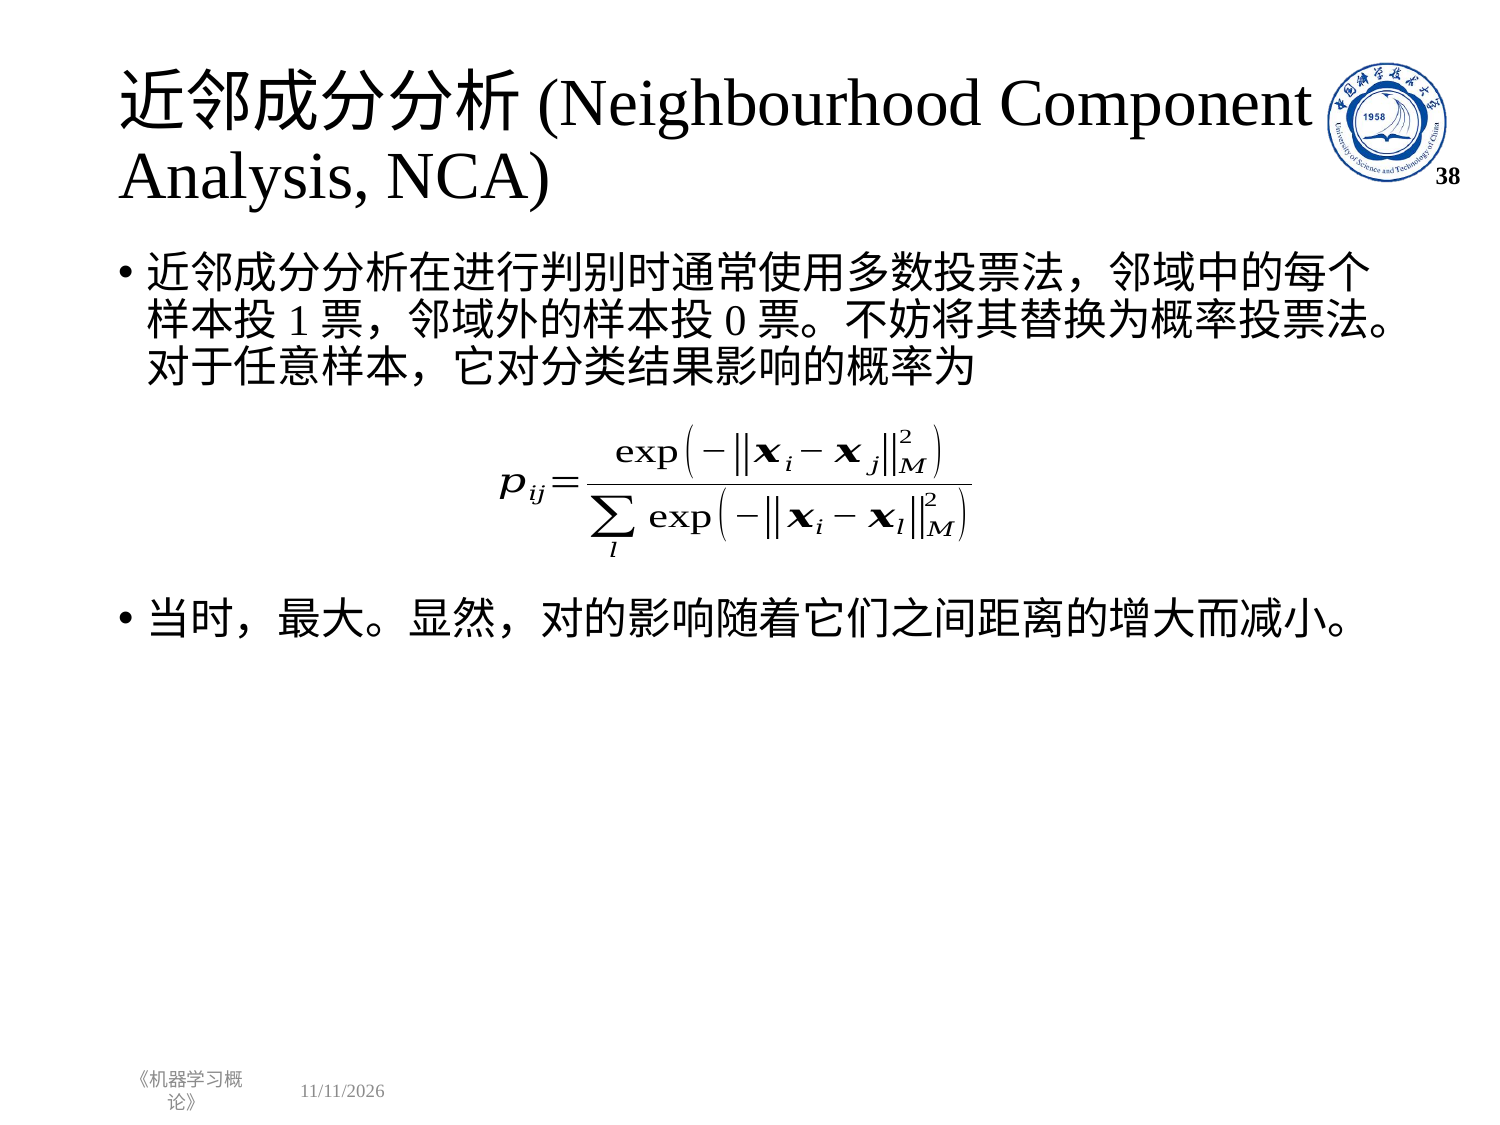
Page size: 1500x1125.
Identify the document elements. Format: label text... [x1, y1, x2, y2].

slide_number 38 [1372, 144, 1476, 205]
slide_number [285, 1068, 422, 1113]
picture [1397, 59, 1450, 144]
footer 《机器学习概论》 [104, 1068, 270, 1113]
title 近邻成分分析(Neighbourhood Component Analysis, NCA) [103, 59, 1397, 221]
